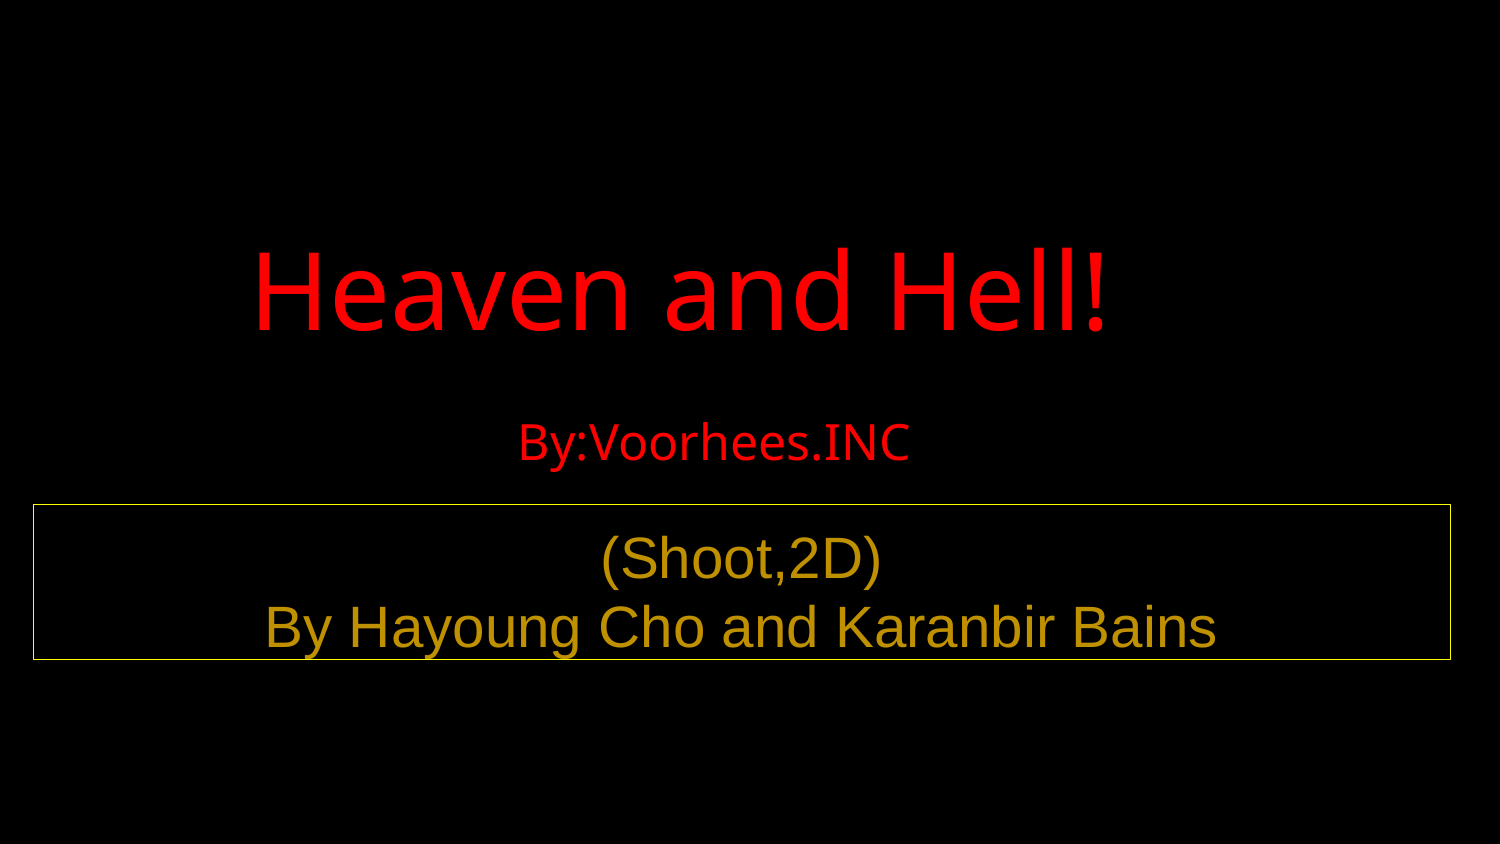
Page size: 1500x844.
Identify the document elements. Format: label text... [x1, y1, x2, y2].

subtitle (Shoot,2D) By Hayoung Cho and Karanbir Bains [33, 504, 1451, 660]
title Heaven and Hell! By:Voorhees.INC [24, 160, 1423, 498]
